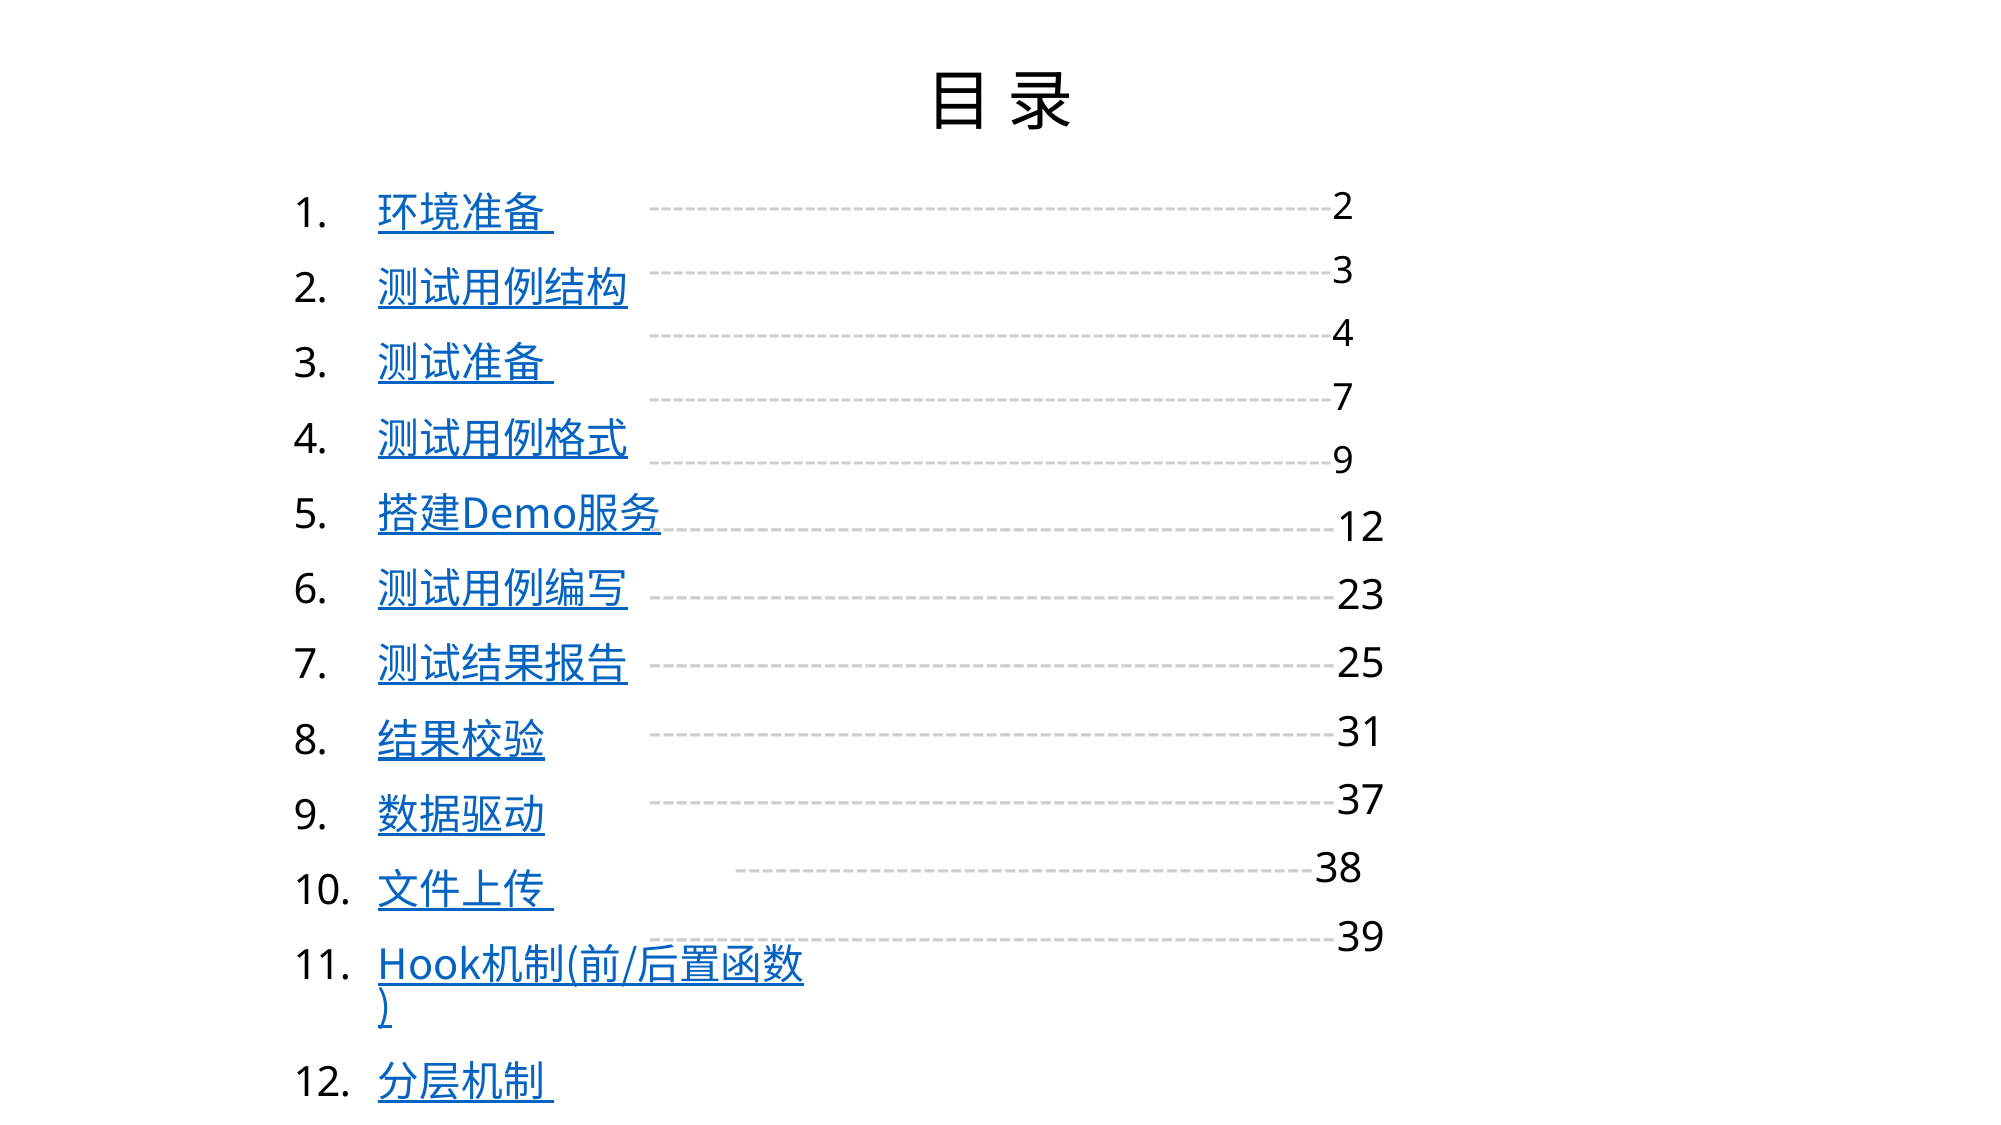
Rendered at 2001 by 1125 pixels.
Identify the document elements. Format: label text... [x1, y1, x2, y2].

text_box ---------------------------------------------------------2 ---------------------------------------------------------3 ---------------------------------------------------------4 ---------------------------------------------------------7 ---------------------------------------------------------9 ---------------------------------------------------12 ---------------------------------------------------23 ---------------------------------------------------25 ---------------------------------------------------31 ---------------------------------------------------37 -------------------------------------------38 ---------------------------------------------------39 [633, 178, 1801, 969]
list 环境准备 测试用例结构 测试准备 测试用例格式 搭建Demo服务 测试用例编写 测试结果报告 结果校验 数据驱动 文件上传 Hook机制(前/后置函数) 分层机制 [278, 178, 633, 960]
title 目 录 [137, 59, 1863, 147]
